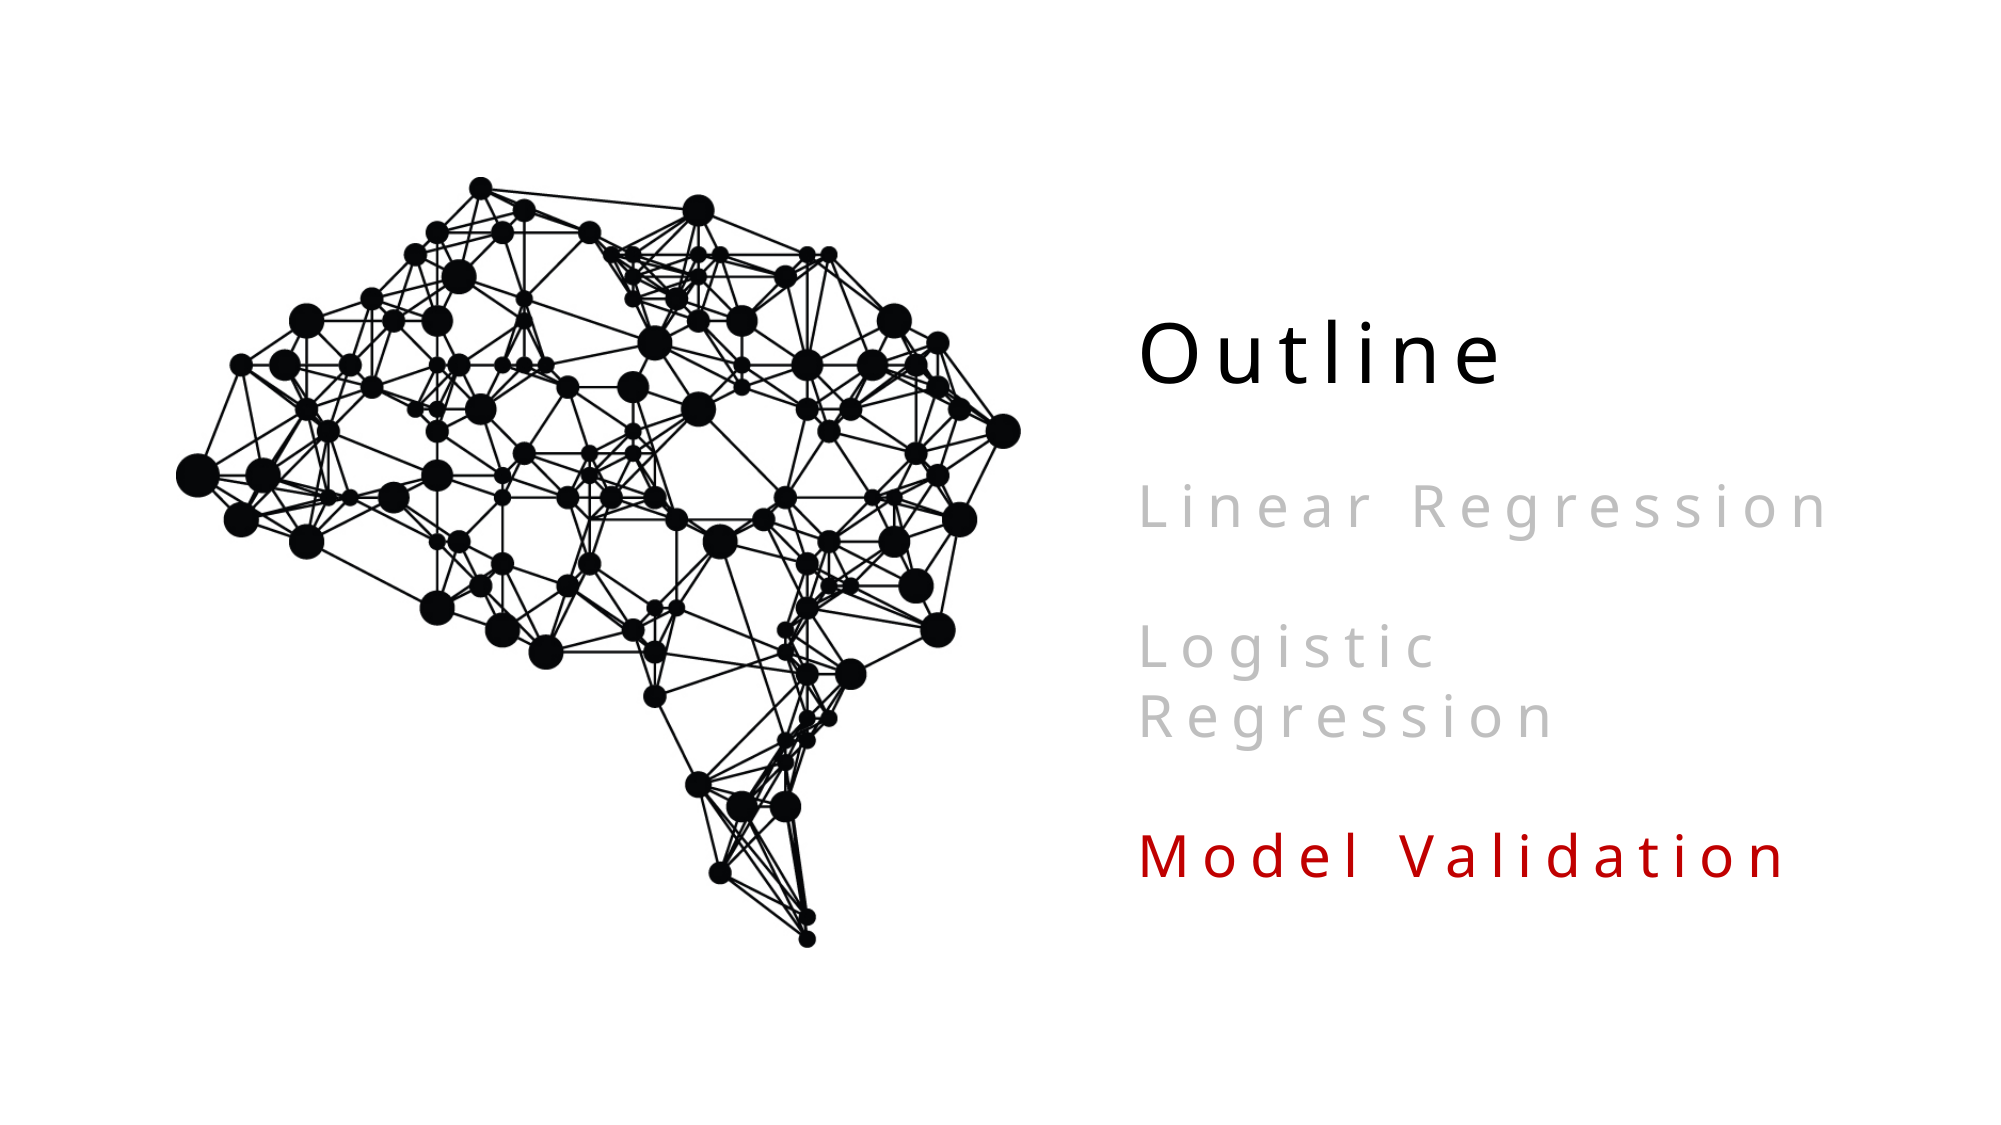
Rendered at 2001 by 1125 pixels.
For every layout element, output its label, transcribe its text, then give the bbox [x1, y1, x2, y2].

picture [176, 177, 1021, 948]
text_box Outline Linear Regression Logistic Regression Model Validation [1122, 292, 1871, 897]
